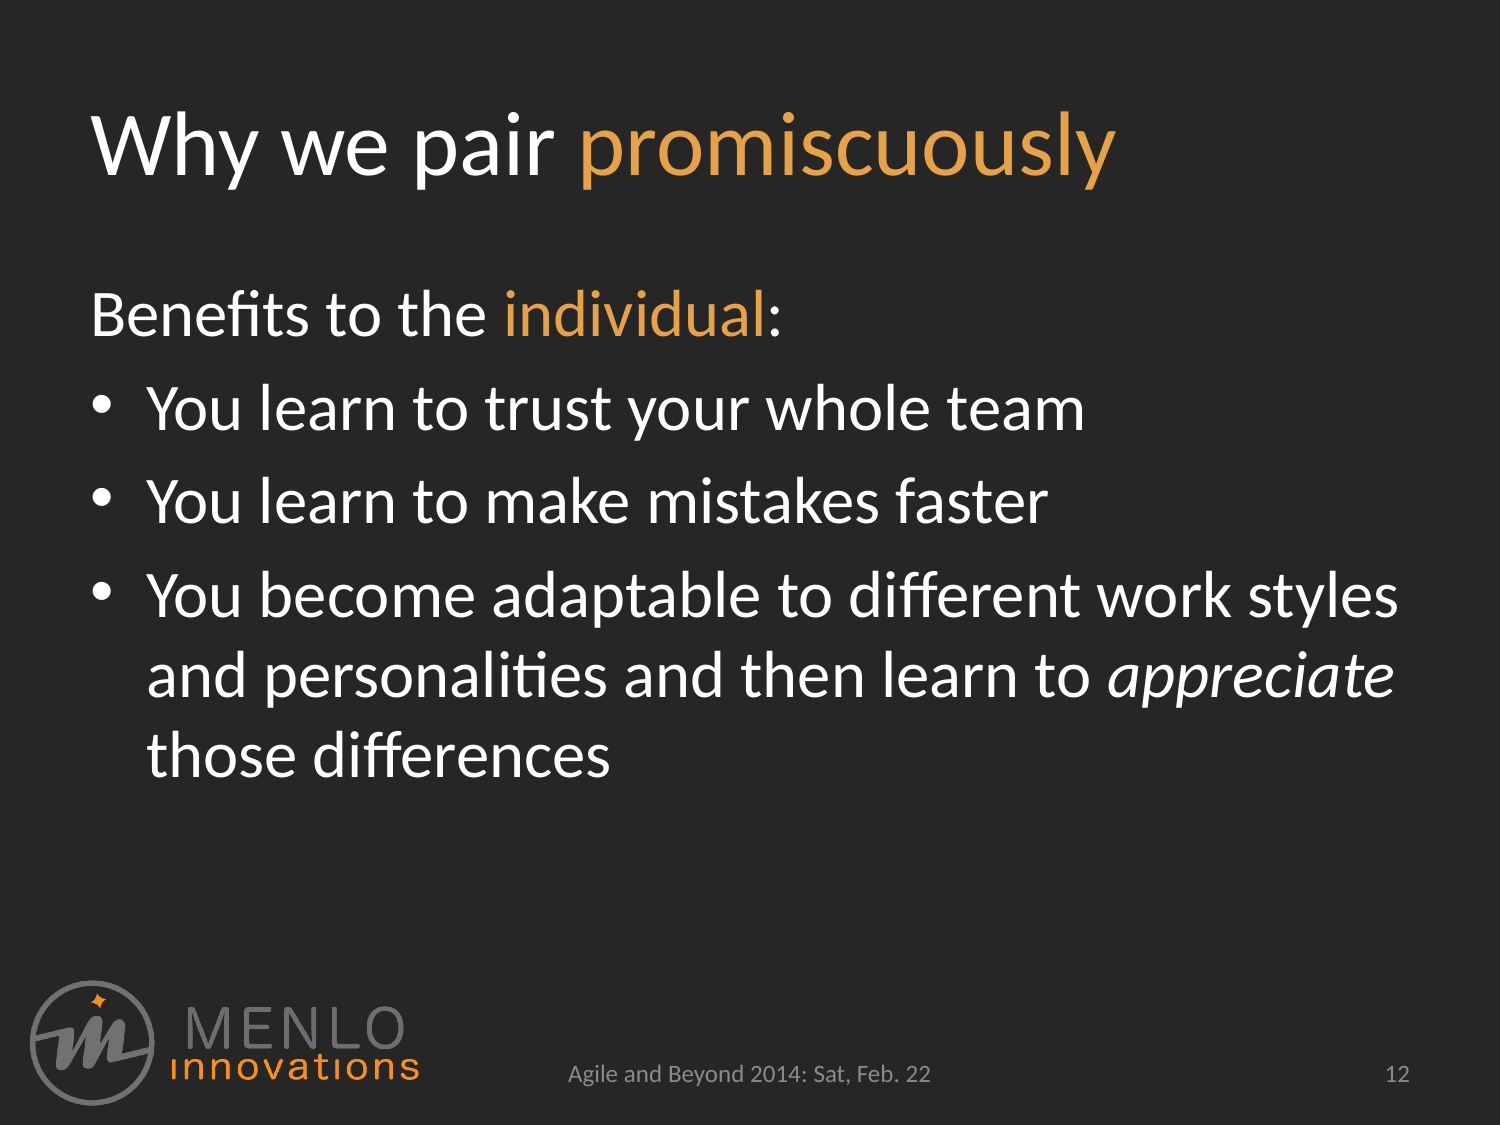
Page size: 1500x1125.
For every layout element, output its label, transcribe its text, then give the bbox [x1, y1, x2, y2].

list Benefits to the individual: You learn to trust your whole team You learn to make mistakes faster You become adaptable to different work styles and personalities and then learn to appreciate those differences [75, 262, 1425, 1005]
footer Agile and Beyond 2014: Sat, Feb. 22 [512, 1042, 988, 1103]
slide_number 12 [1074, 1042, 1425, 1103]
title Why we pair promiscuously [75, 45, 1425, 233]
picture [24, 974, 425, 1111]
